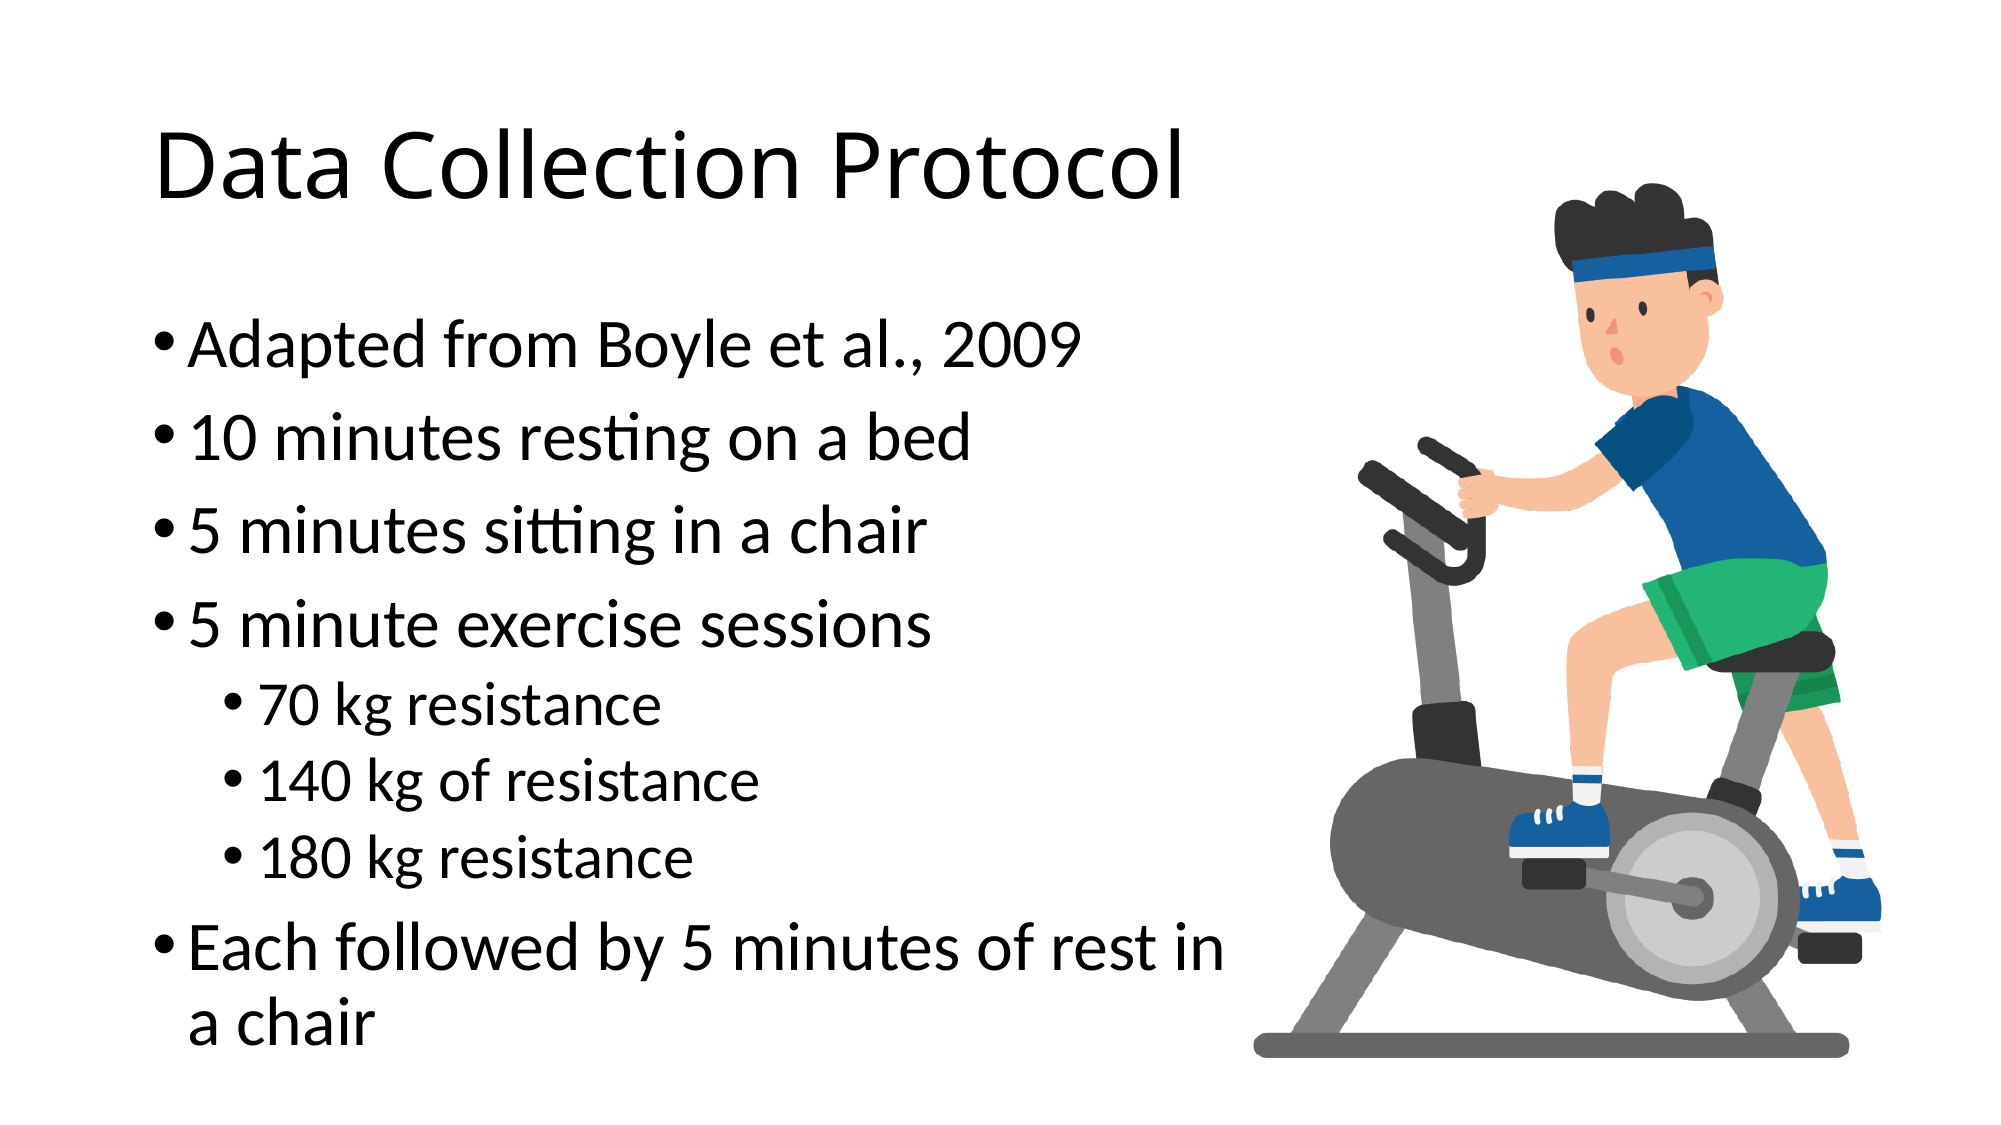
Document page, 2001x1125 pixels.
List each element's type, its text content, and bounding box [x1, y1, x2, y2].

list Adapted from Boyle et al., 2009 10 minutes resting on a bed 5 minutes sitting in a chair 5 minute exercise sessions 70 kg resistance 140 kg of resistance 180 kg resistance Each followed by 5 minutes of rest in a chair [137, 299, 1253, 1074]
title Data Collection Protocol [137, 59, 1863, 278]
picture [1221, 176, 1895, 1061]
